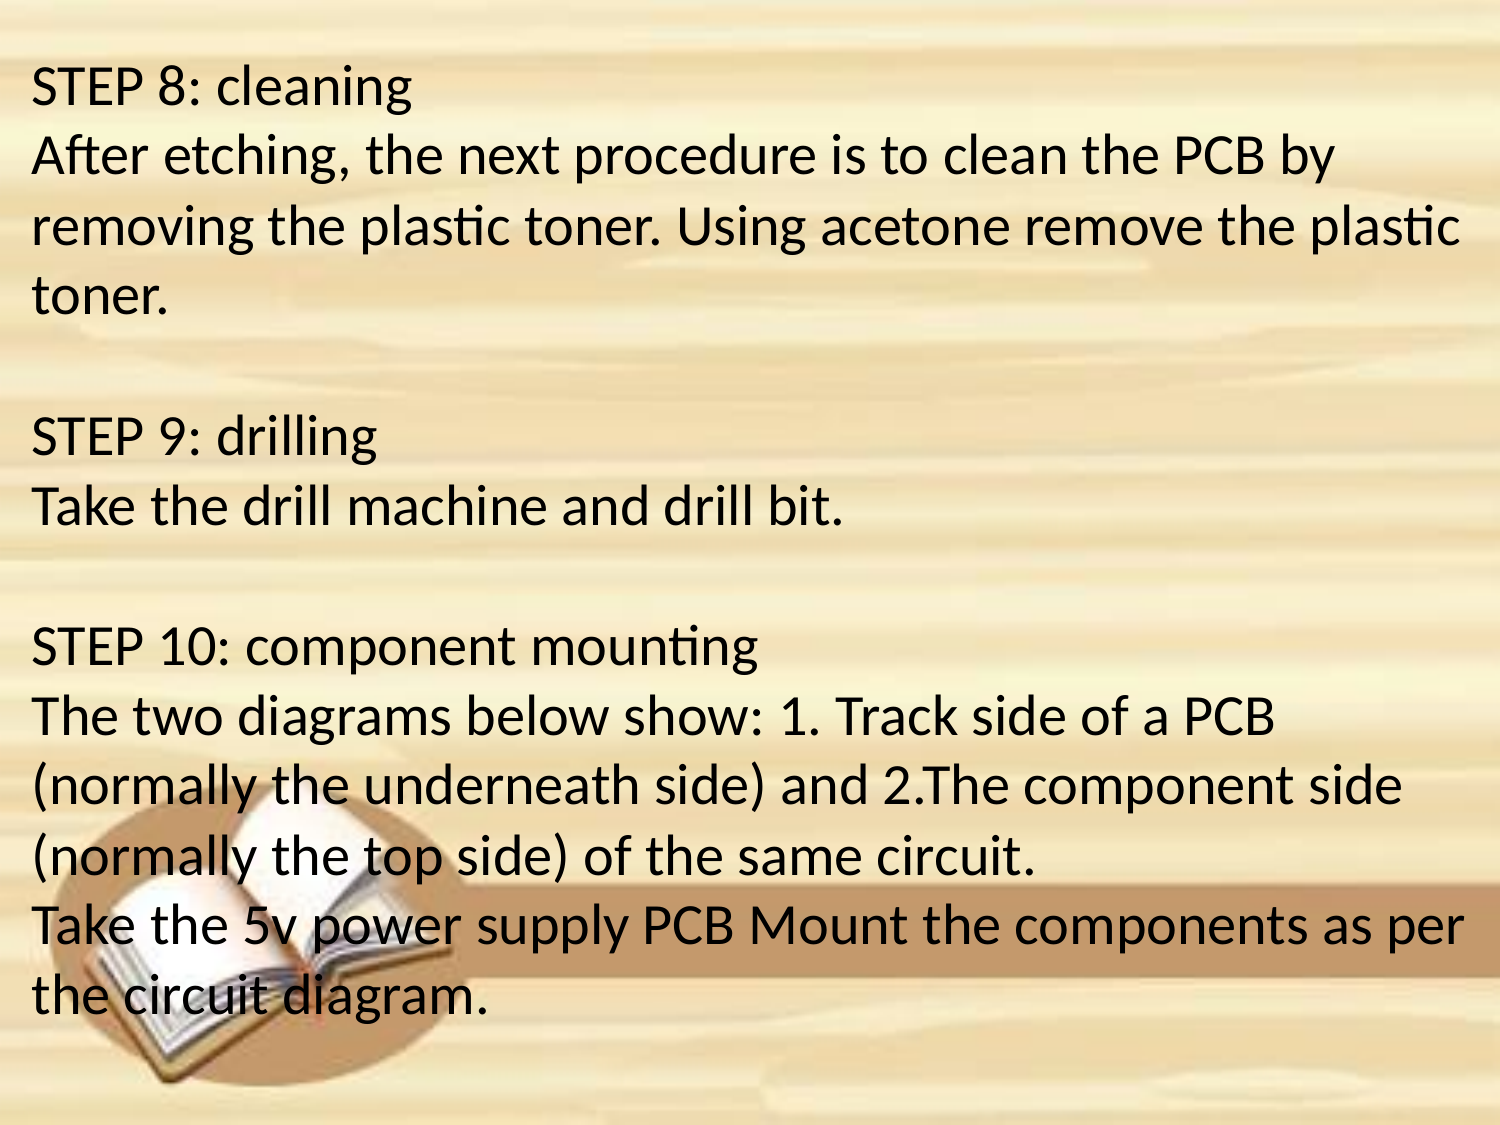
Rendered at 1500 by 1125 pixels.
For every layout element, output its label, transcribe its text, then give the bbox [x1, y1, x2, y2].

picture [0, 0, 1500, 1125]
text_box STEP 8: cleaning After etching, the next procedure is to clean the PCB by removing the plastic toner. Using acetone remove the plastic toner. STEP 9: drilling Take the drill machine and drill bit. STEP 10: component mounting The two diagrams below show: 1. Track side of a PCB (normally the underneath side) and 2.The component side (normally the top side) of the same circuit. Take the 5v power supply PCB Mount the components as per the circuit diagram. [16, 39, 1500, 1104]
